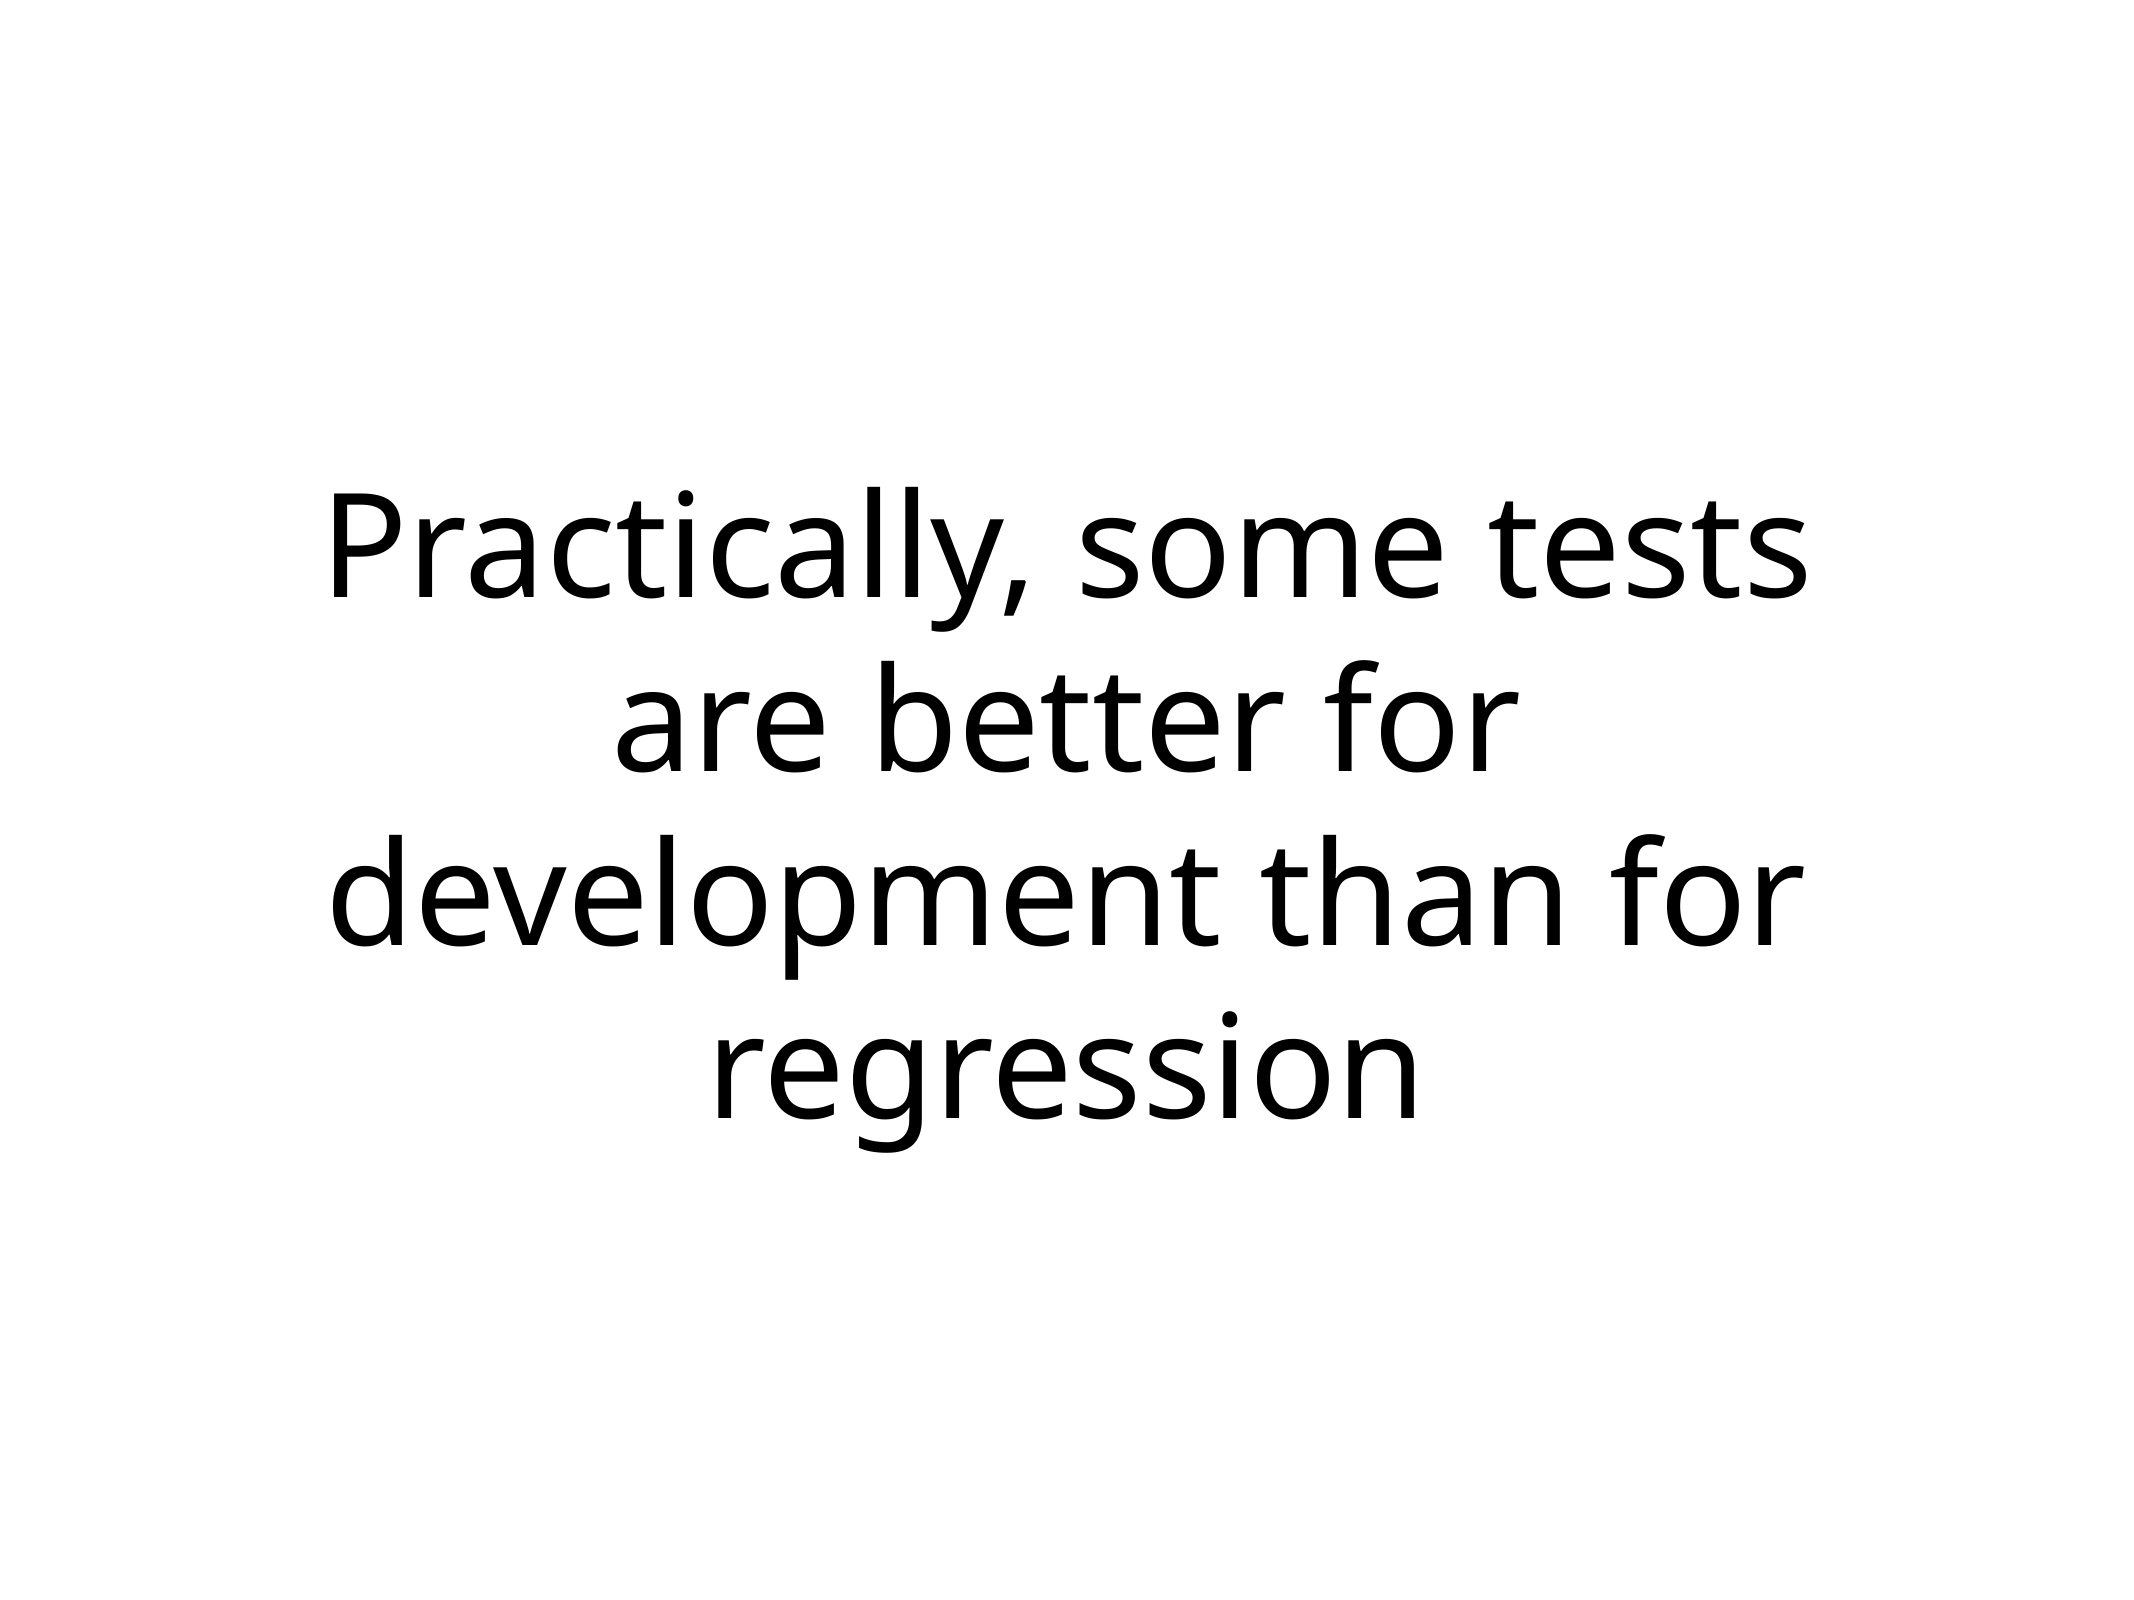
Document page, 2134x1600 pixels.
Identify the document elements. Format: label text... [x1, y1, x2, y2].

title Practically, some tests are better for development than for regression [207, 528, 1926, 1072]
